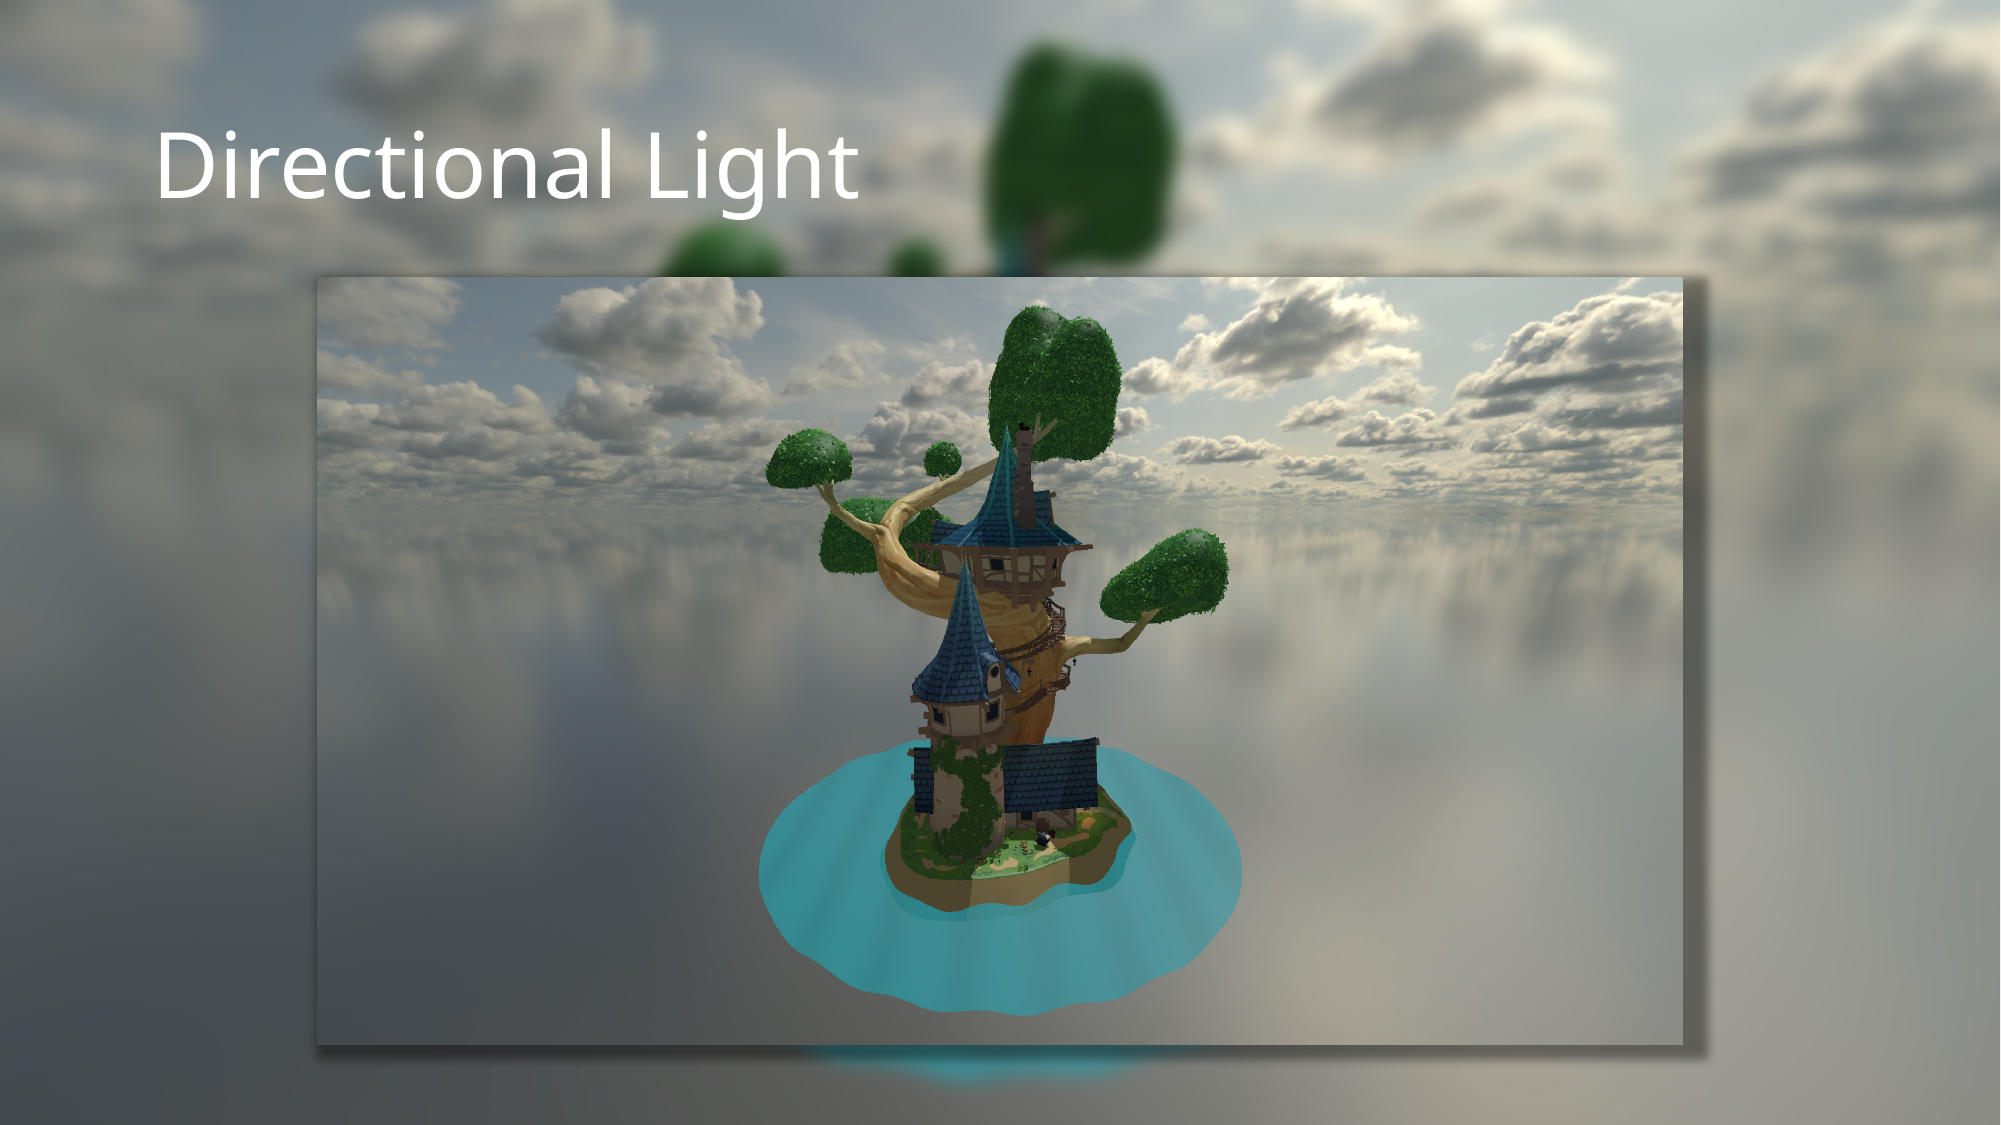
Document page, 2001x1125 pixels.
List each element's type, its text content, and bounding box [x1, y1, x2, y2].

picture [0, 0, 2001, 1125]
title Directional Light [137, 59, 1863, 278]
